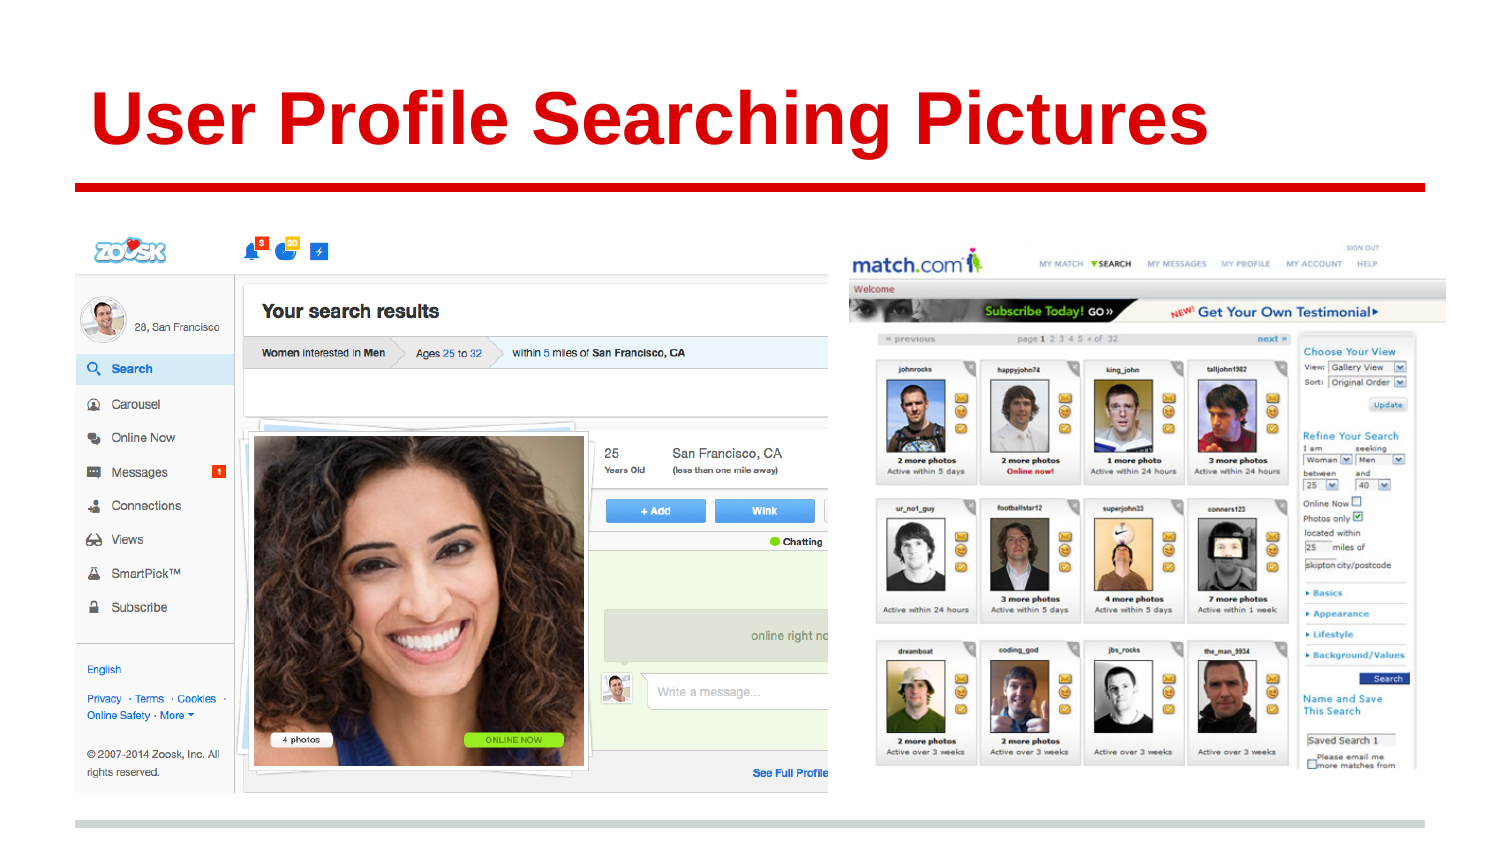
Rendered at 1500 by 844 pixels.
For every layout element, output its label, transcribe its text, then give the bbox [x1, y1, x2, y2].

picture [849, 240, 1446, 770]
picture [74, 229, 828, 794]
title User Profile Searching Pictures [75, 3, 1425, 175]
